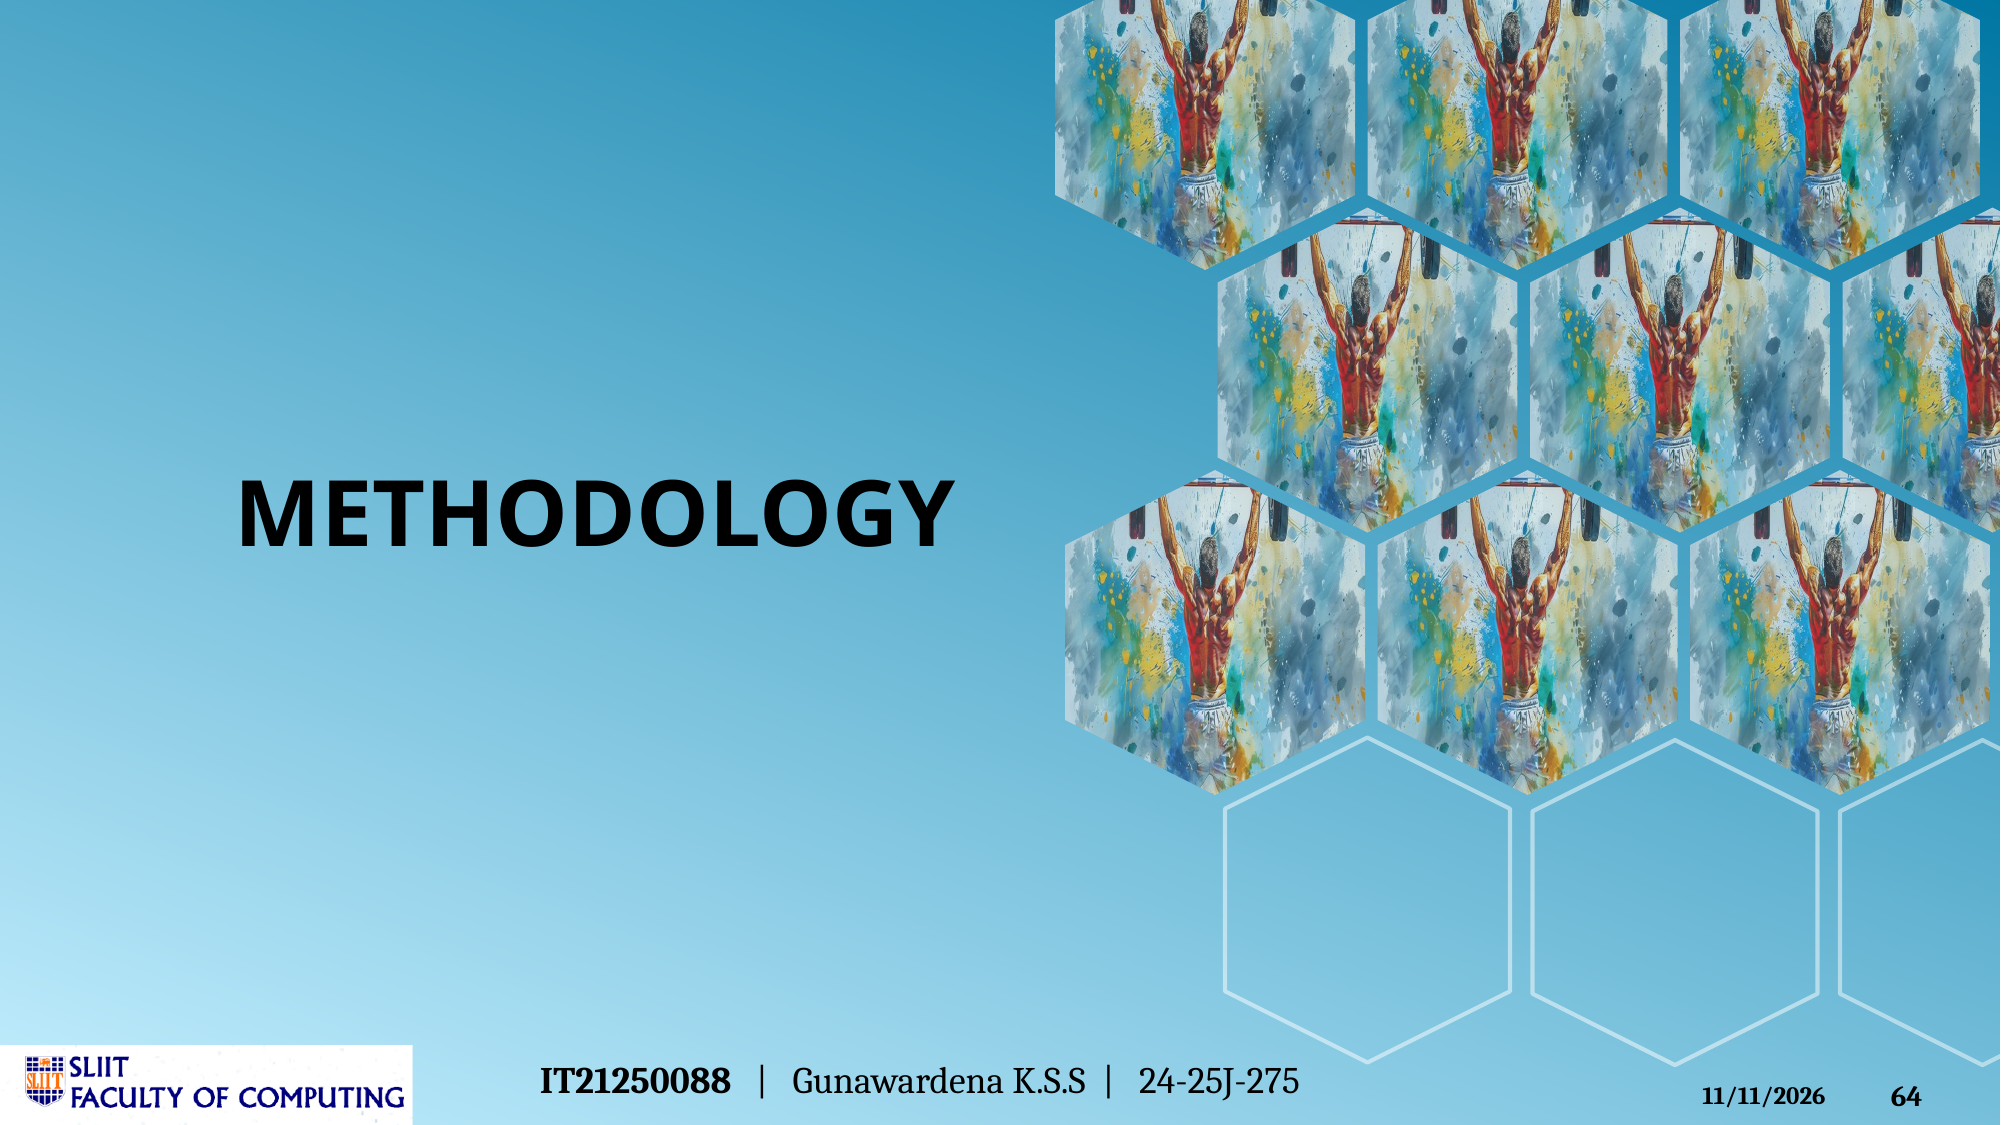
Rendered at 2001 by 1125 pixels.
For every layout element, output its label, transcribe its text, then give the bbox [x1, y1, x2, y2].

text_box [1222, 796, 1513, 1046]
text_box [1054, 0, 2000, 796]
picture [0, 1045, 413, 1125]
text_box METHODOLOGY [0, 444, 1054, 575]
text_box IT21250088 | Gunawardena K.S.S | 24-25J-275 [523, 1046, 1645, 1110]
text_box [1837, 796, 2000, 1067]
text_box [1530, 796, 1820, 1067]
